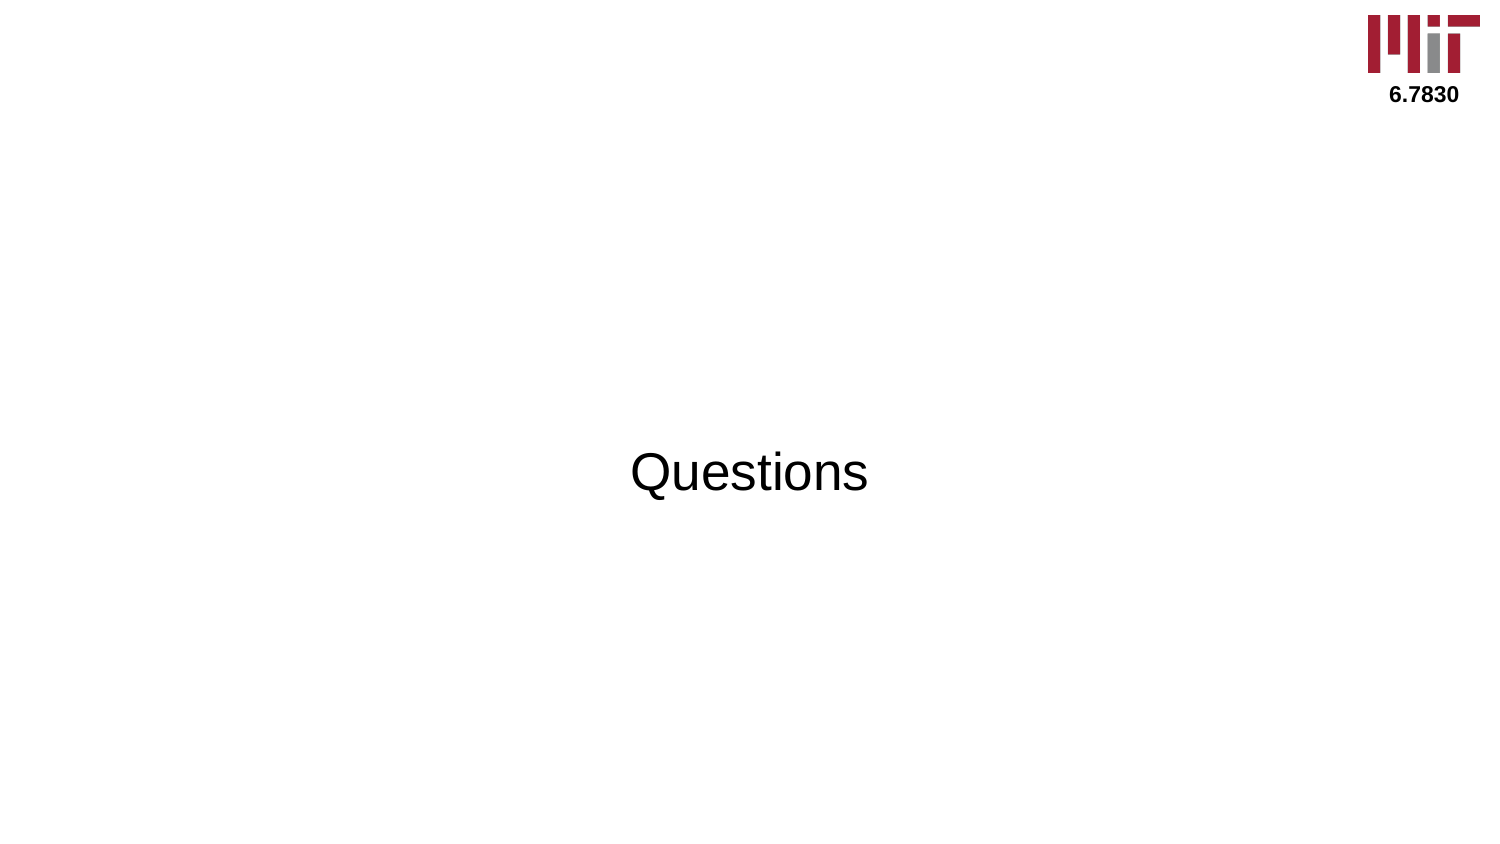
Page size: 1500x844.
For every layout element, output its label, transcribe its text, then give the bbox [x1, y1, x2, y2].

title Questions [51, 422, 1449, 517]
picture [1368, 15, 1480, 73]
